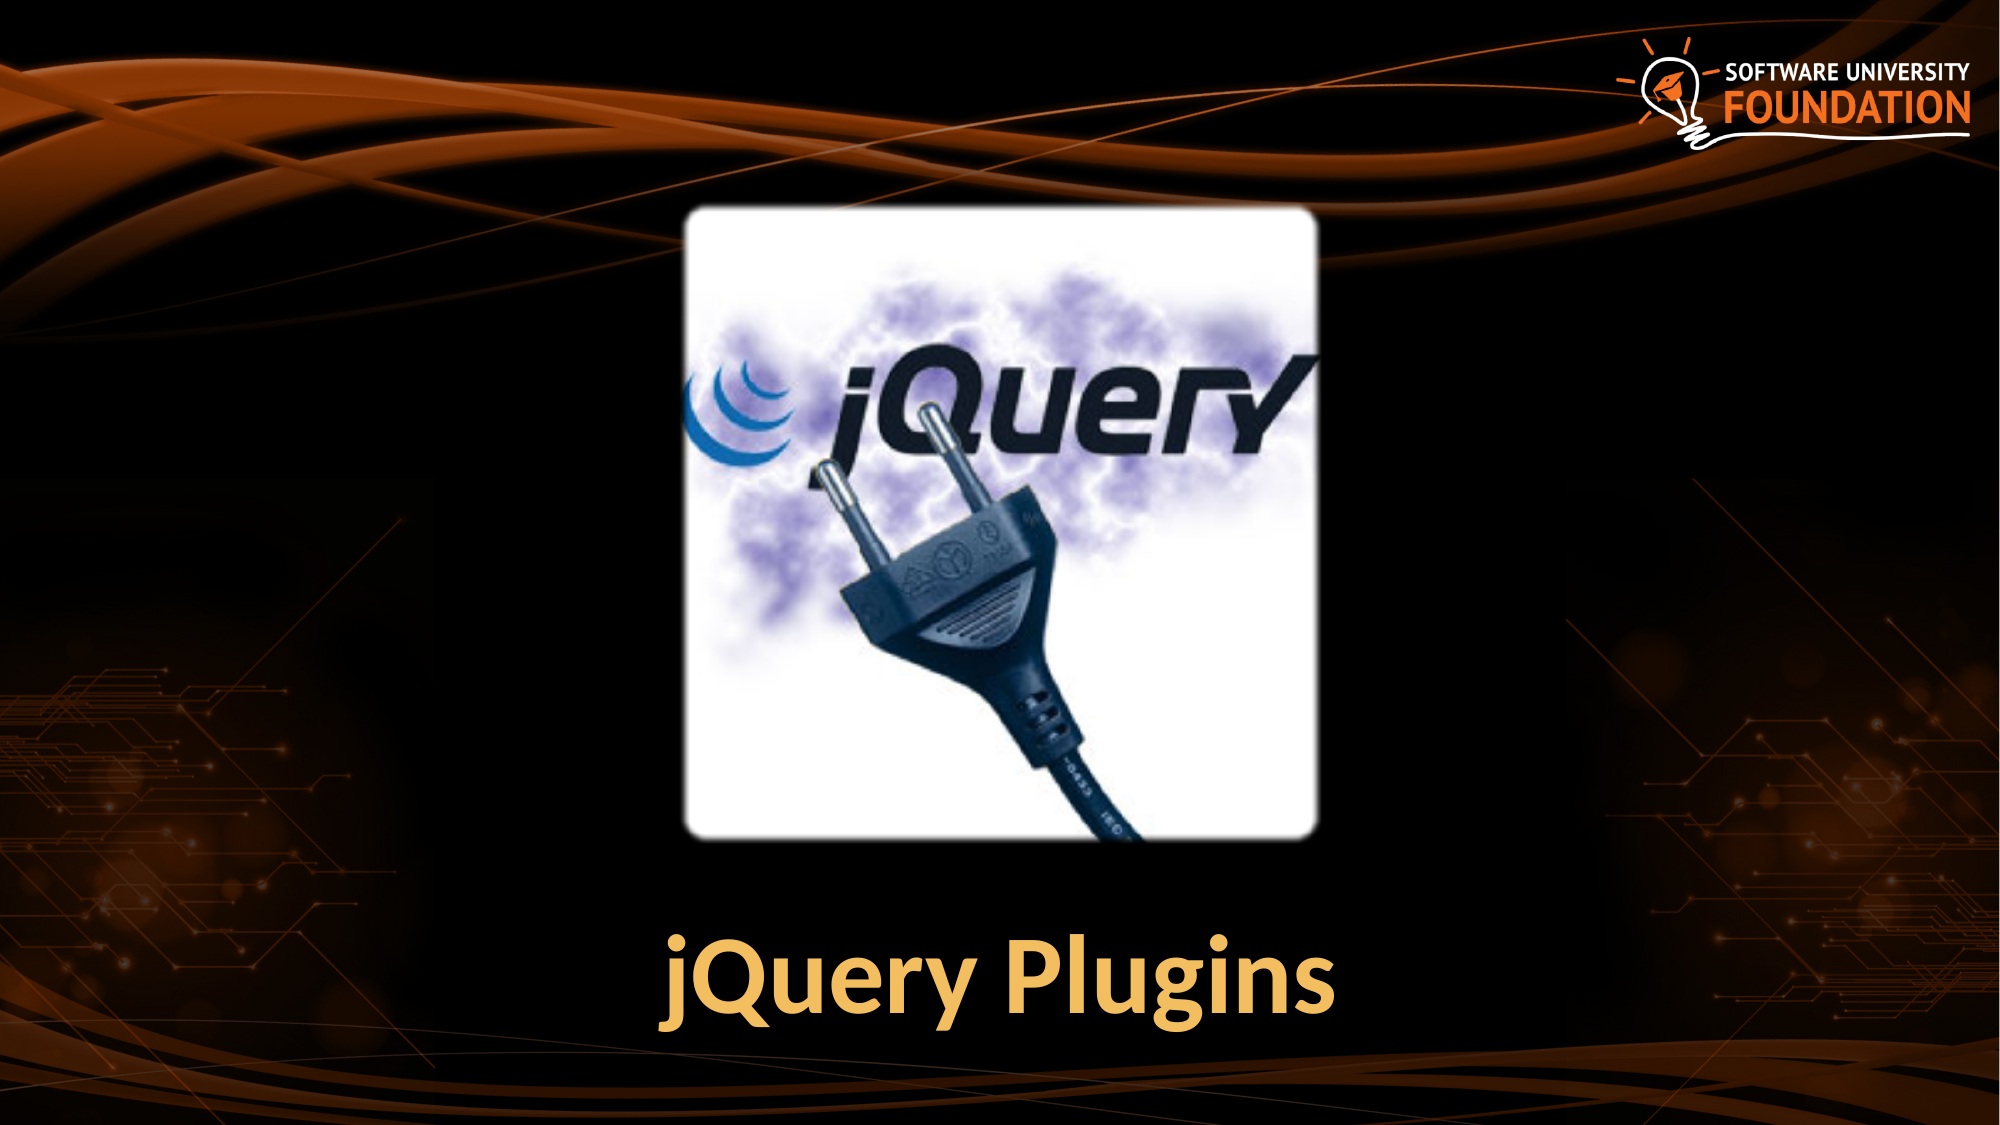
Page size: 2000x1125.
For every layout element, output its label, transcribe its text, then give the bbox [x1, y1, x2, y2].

picture [0, 0, 2000, 1125]
title jQuery Plugins [334, 909, 1668, 1044]
